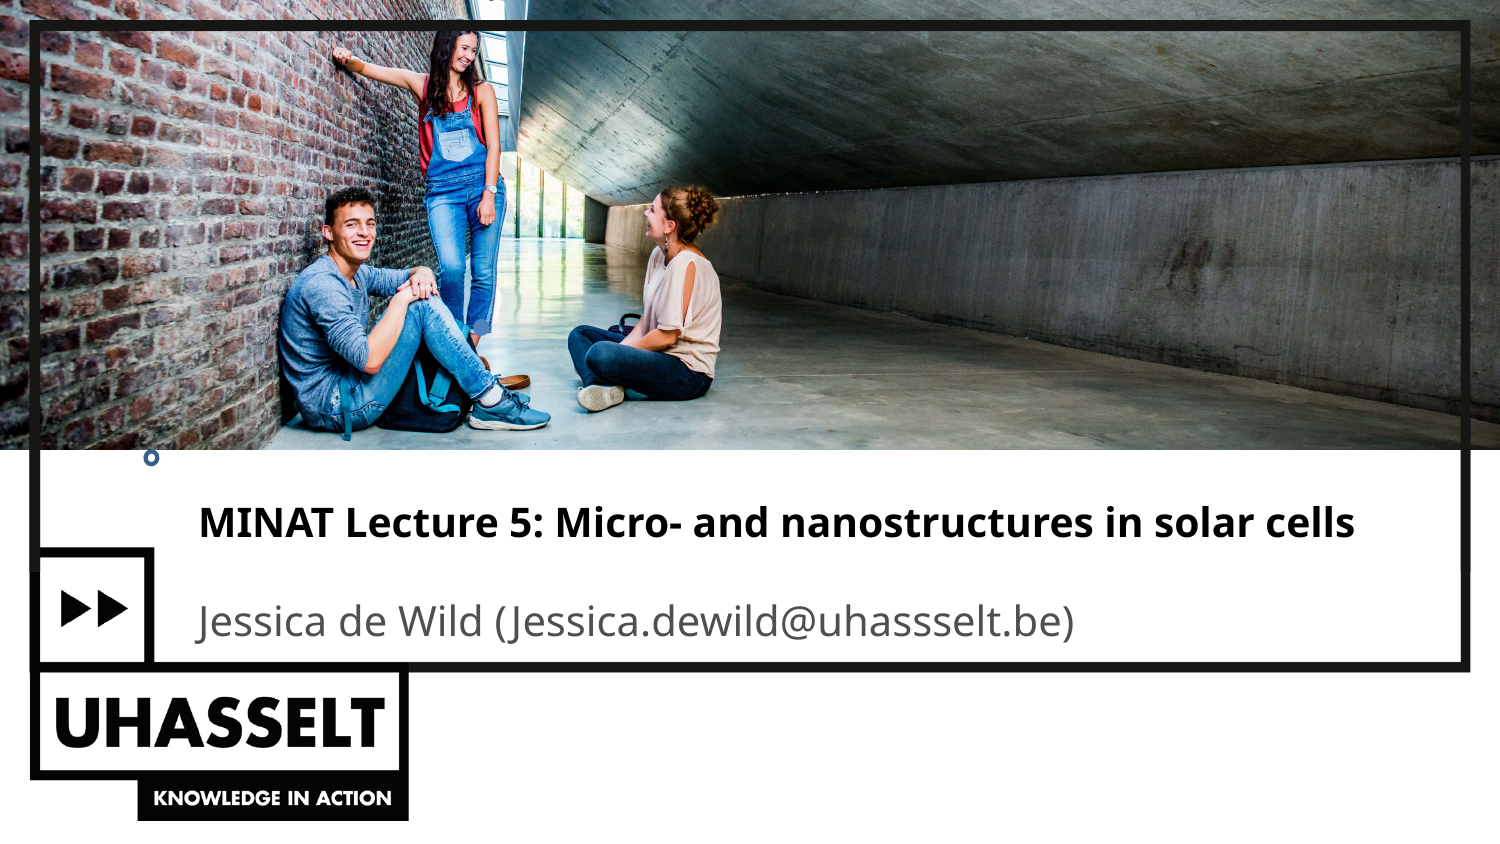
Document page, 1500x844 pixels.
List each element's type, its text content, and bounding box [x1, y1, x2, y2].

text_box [151, 306, 482, 479]
picture [0, 0, 1500, 821]
subtitle Jessica de Wild (Jessica.dewild@uhassselt.be) [183, 587, 1436, 658]
title MINAT Lecture 5: Micro- and nanostructures in solar cells [183, 469, 1436, 573]
